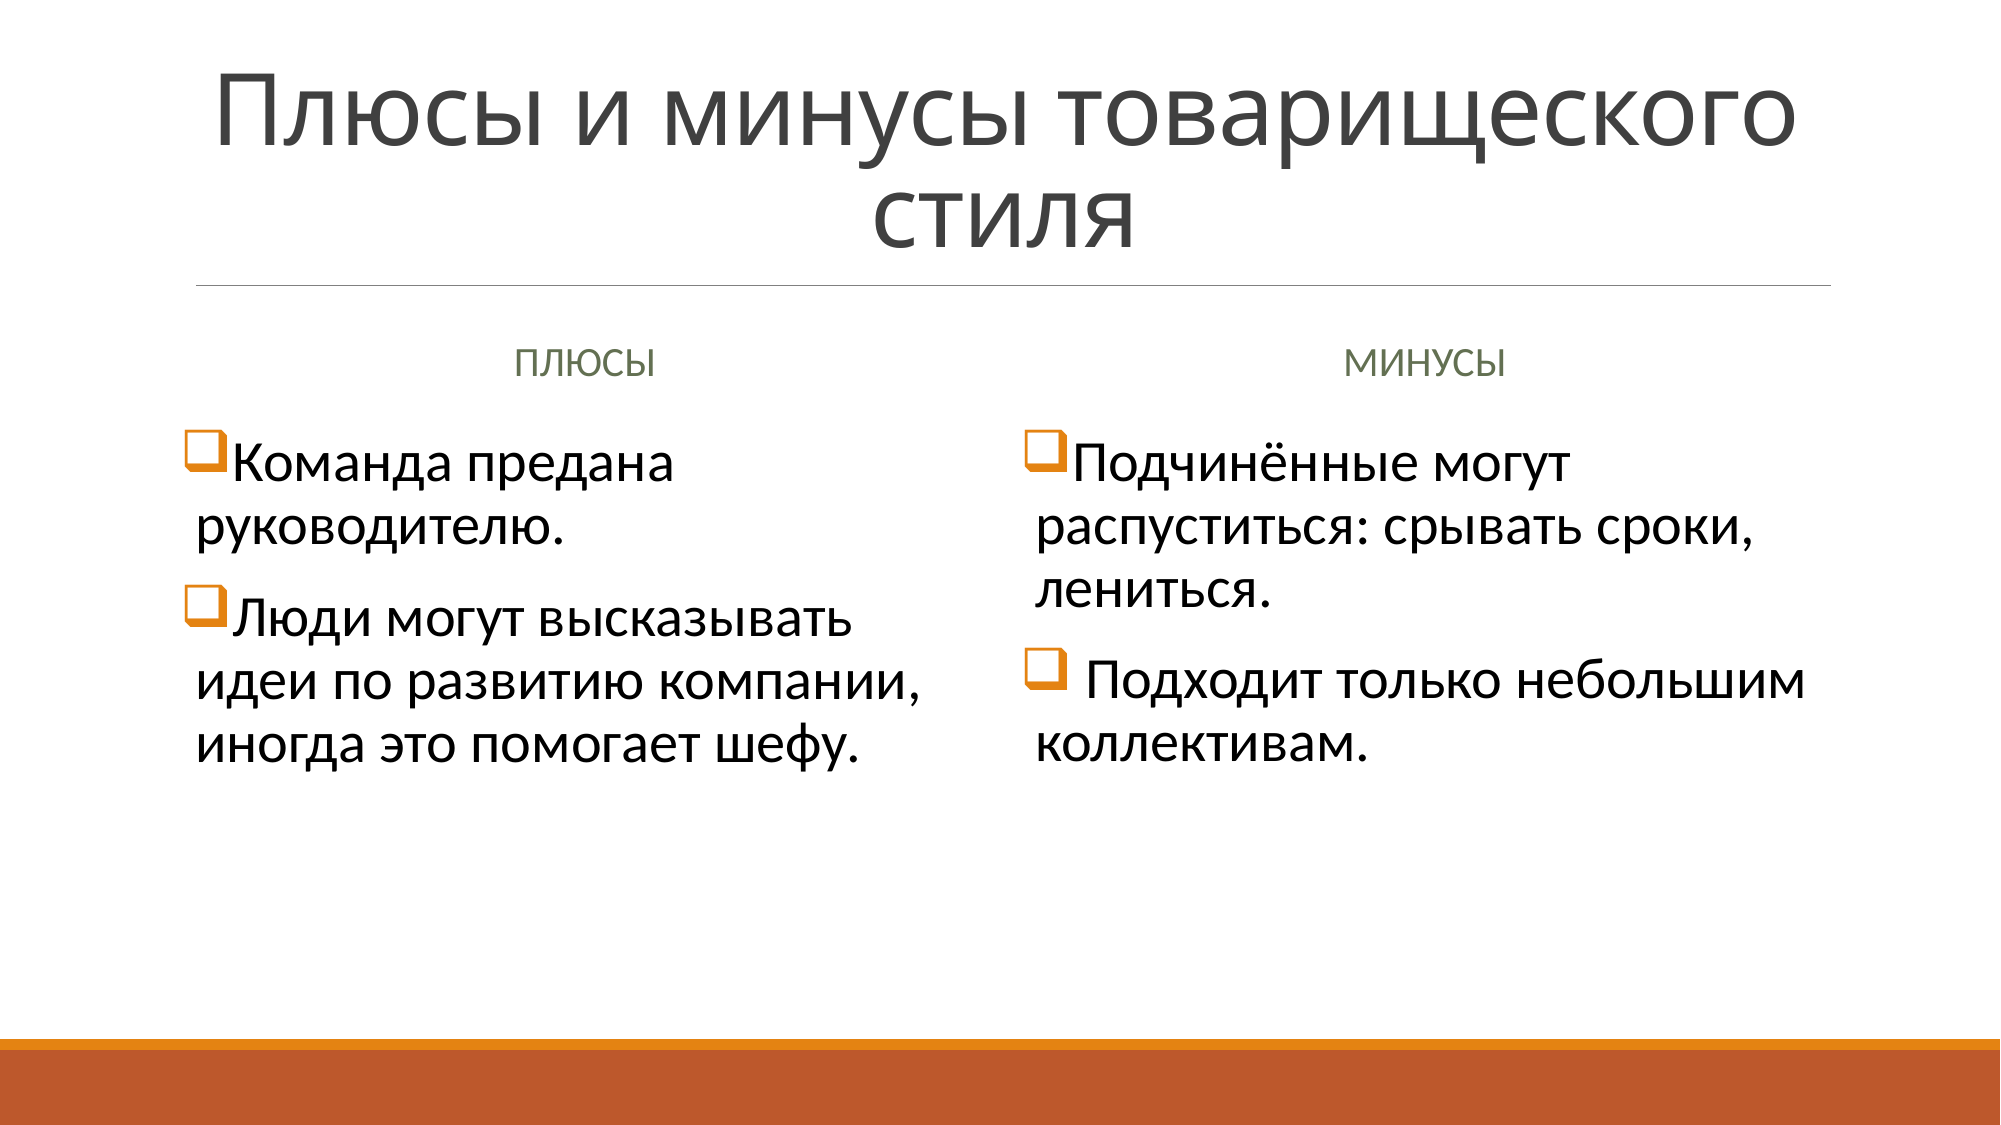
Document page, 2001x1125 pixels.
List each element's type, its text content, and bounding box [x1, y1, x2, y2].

list минусы [1020, 302, 1830, 423]
list Команда предана руководителю. Люди могут высказывать идеи по развитию компании, иногда это помогает шефу. [180, 423, 990, 978]
title Плюсы и минусы товарищеского стиля [180, 47, 1830, 285]
list плюсы [180, 302, 990, 423]
list Подчинённые могут распуститься: срывать сроки, лениться. Подходит только небольшим коллективам. [1020, 423, 1830, 978]
